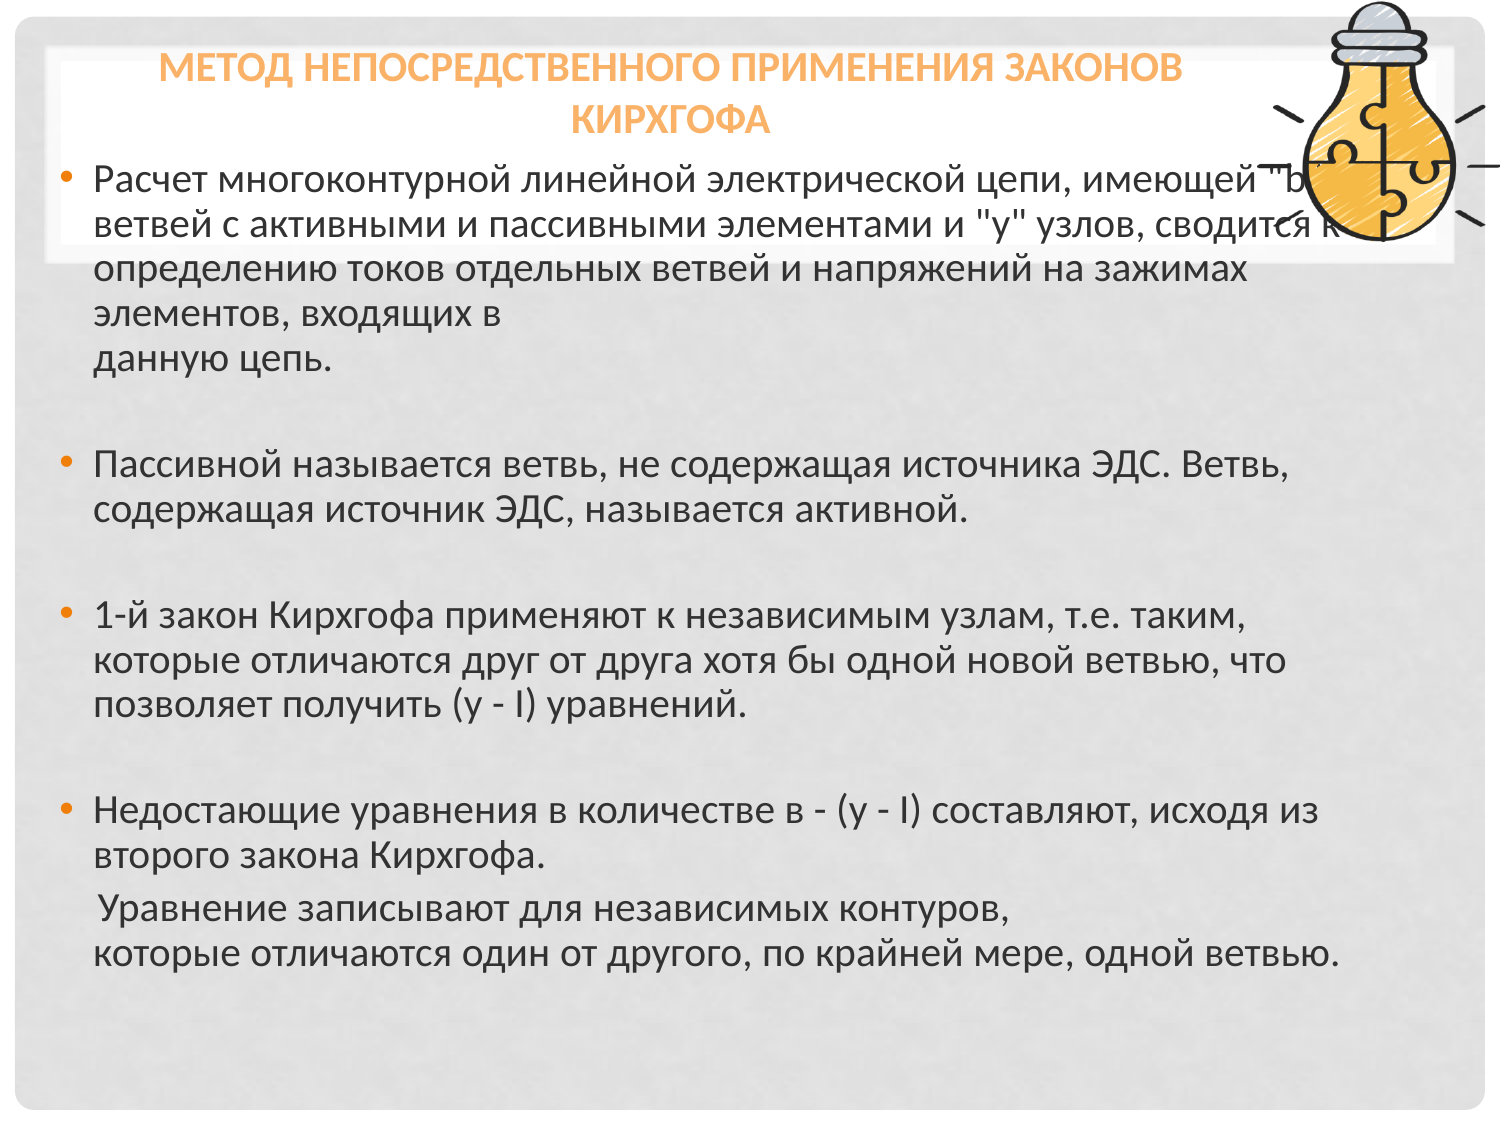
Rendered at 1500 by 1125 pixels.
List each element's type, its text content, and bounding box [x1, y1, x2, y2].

picture [1256, 0, 1500, 243]
list Расчет многоконтурной линейной электрической цепи, имеющей "b" ветвей с активными и пассивными элементами и "у" узлов, сводится к определению токов отдельных ветвей и напряжений на зажимах элементов, входящих в данную цепь. Пассивной называется ветвь, не содержащая источника ЭДС. Ветвь, содержащая источник ЭДС, называется активной. 1-й закон Кирхгофа применяют к независимым узлам, т.е. таким, которые отличаются друг от друга хотя бы одной новой ветвью, что позволяет получить (у - I) уравнений. Недостающие уравнения в количестве в - (у - I) составляют, исходя из второго закона Кирхгофа. Уравнение записывают для независимых контуров, которые отличаются один от другого, по крайней мере, одной ветвью. [27, 149, 1378, 1002]
text_box Метод непосредственного применения законов Кирхгофа [64, 30, 1256, 150]
